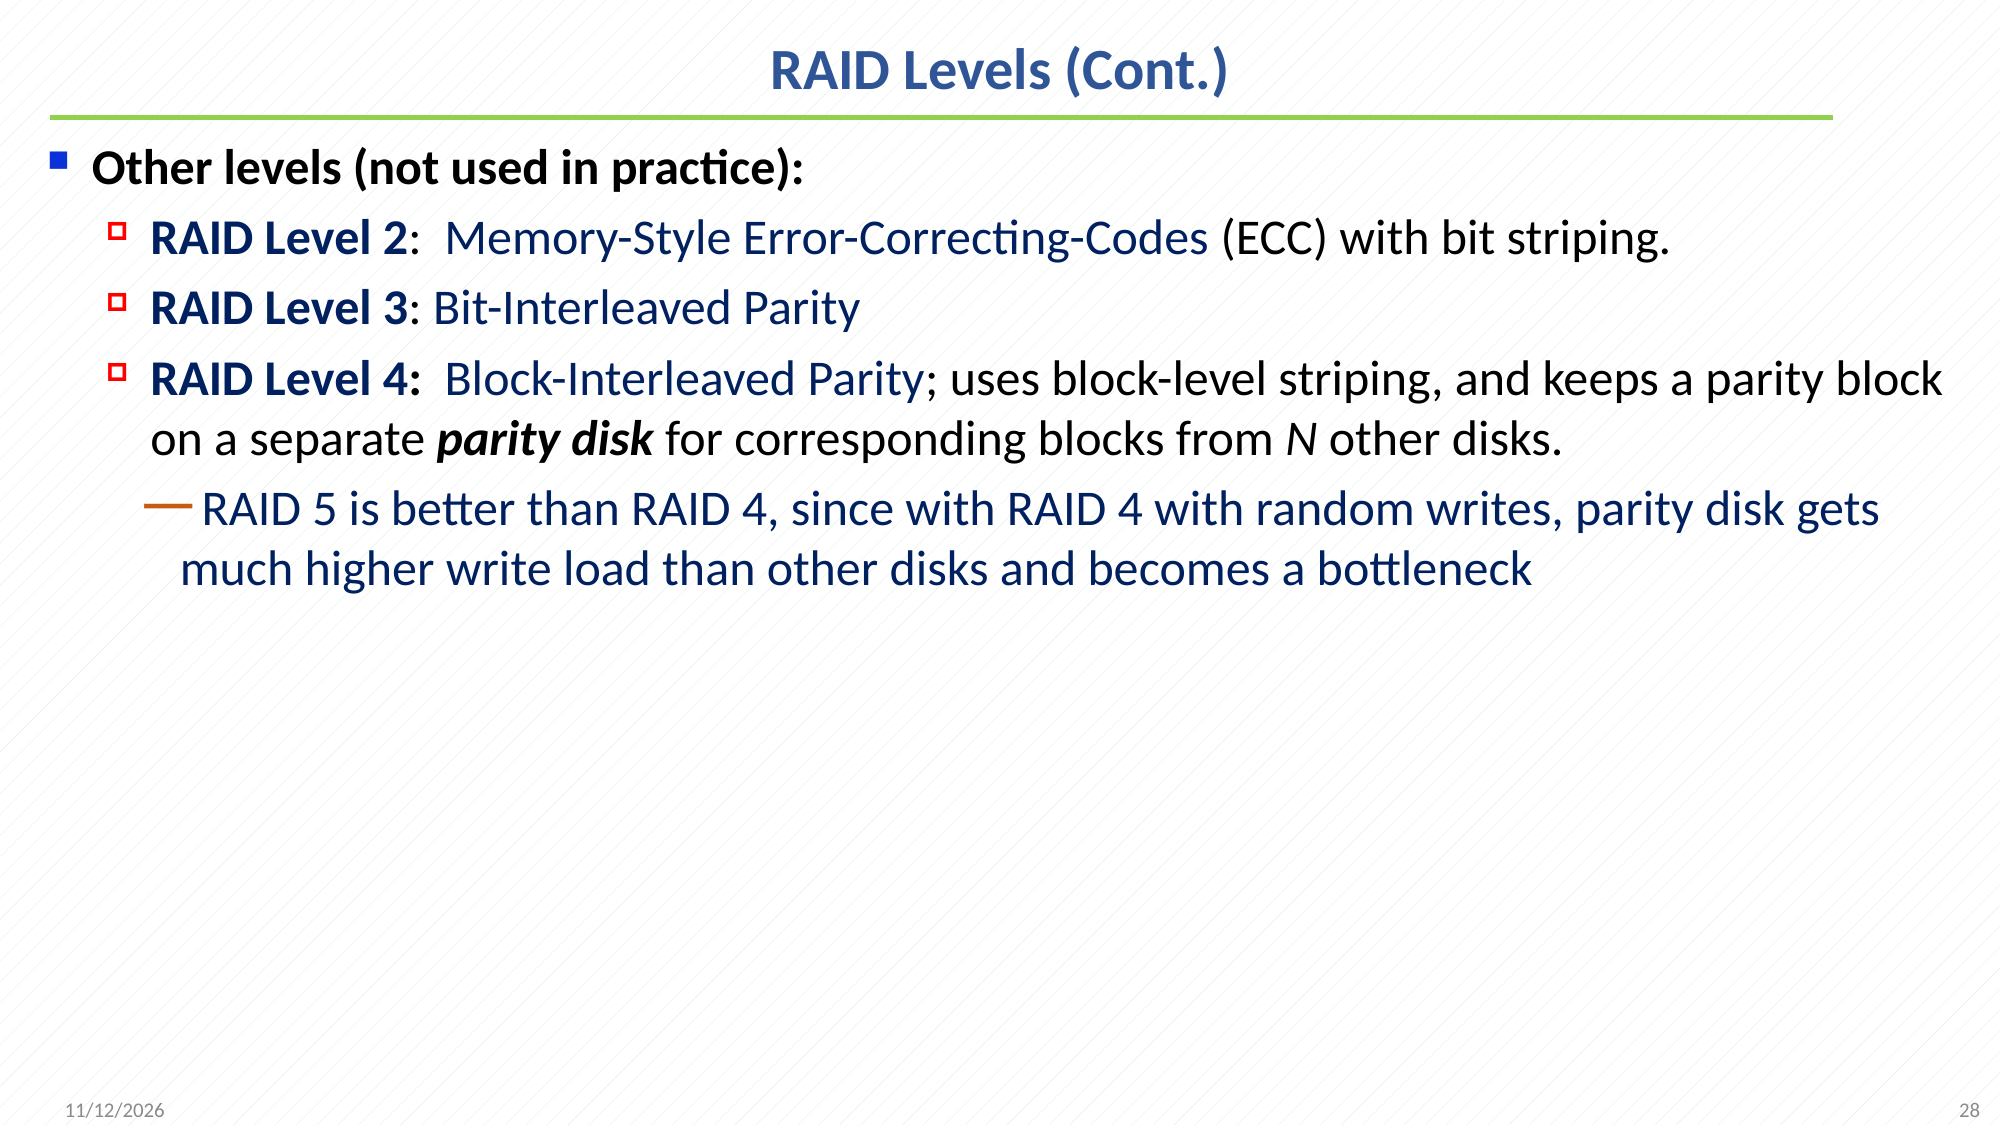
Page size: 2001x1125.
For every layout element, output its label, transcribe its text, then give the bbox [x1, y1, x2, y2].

slide_number 28 [1545, 1079, 1996, 1125]
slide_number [49, 1079, 500, 1125]
list Other levels (not used in practice): RAID Level 2: Memory-Style Error-Correcting-Codes (ECC) with bit striping. RAID Level 3: Bit-Interleaved Parity RAID Level 4: Block-Interleaved Parity; uses block-level striping, and keeps a parity block on a separate parity disk for corresponding blocks from N other disks. RAID 5 is better than RAID 4, since with RAID 4 with random writes, parity disk gets much higher write load than other disks and becomes a bottleneck [32, 126, 1974, 1081]
title RAID Levels (Cont.) [50, 13, 1949, 126]
